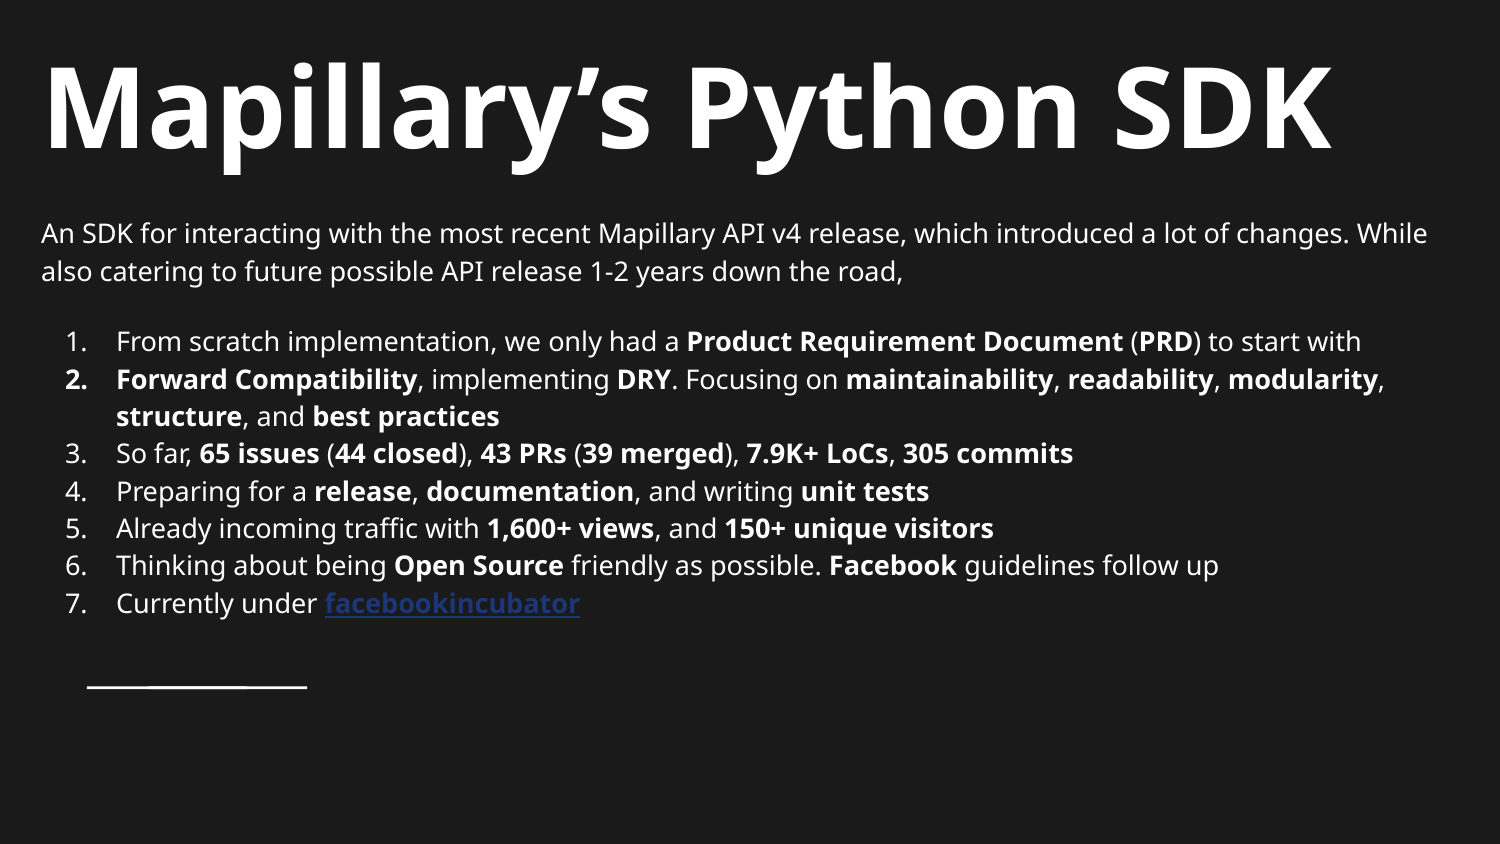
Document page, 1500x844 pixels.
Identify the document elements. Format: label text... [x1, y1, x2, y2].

list An SDK for interacting with the most recent Mapillary API v4 release, which introduced a lot of changes. While also catering to future possible API release 1-2 years down the road, From scratch implementation, we only had a Product Requirement Document (PRD) to start with Forward Compatibility, implementing DRY. Focusing on maintainability, readability, modularity, structure, and best practices So far, 65 issues (44 closed), 43 PRs (39 merged), 7.9K+ LoCs, 305 commits Preparing for a release, documentation, and writing unit tests Already incoming traffic with 1,600+ views, and 150+ unique visitors Thinking about being Open Source friendly as possible. Facebook guidelines follow up Currently under facebookincubator [25, 196, 1475, 699]
title Mapillary’s Python SDK [25, 21, 1475, 196]
